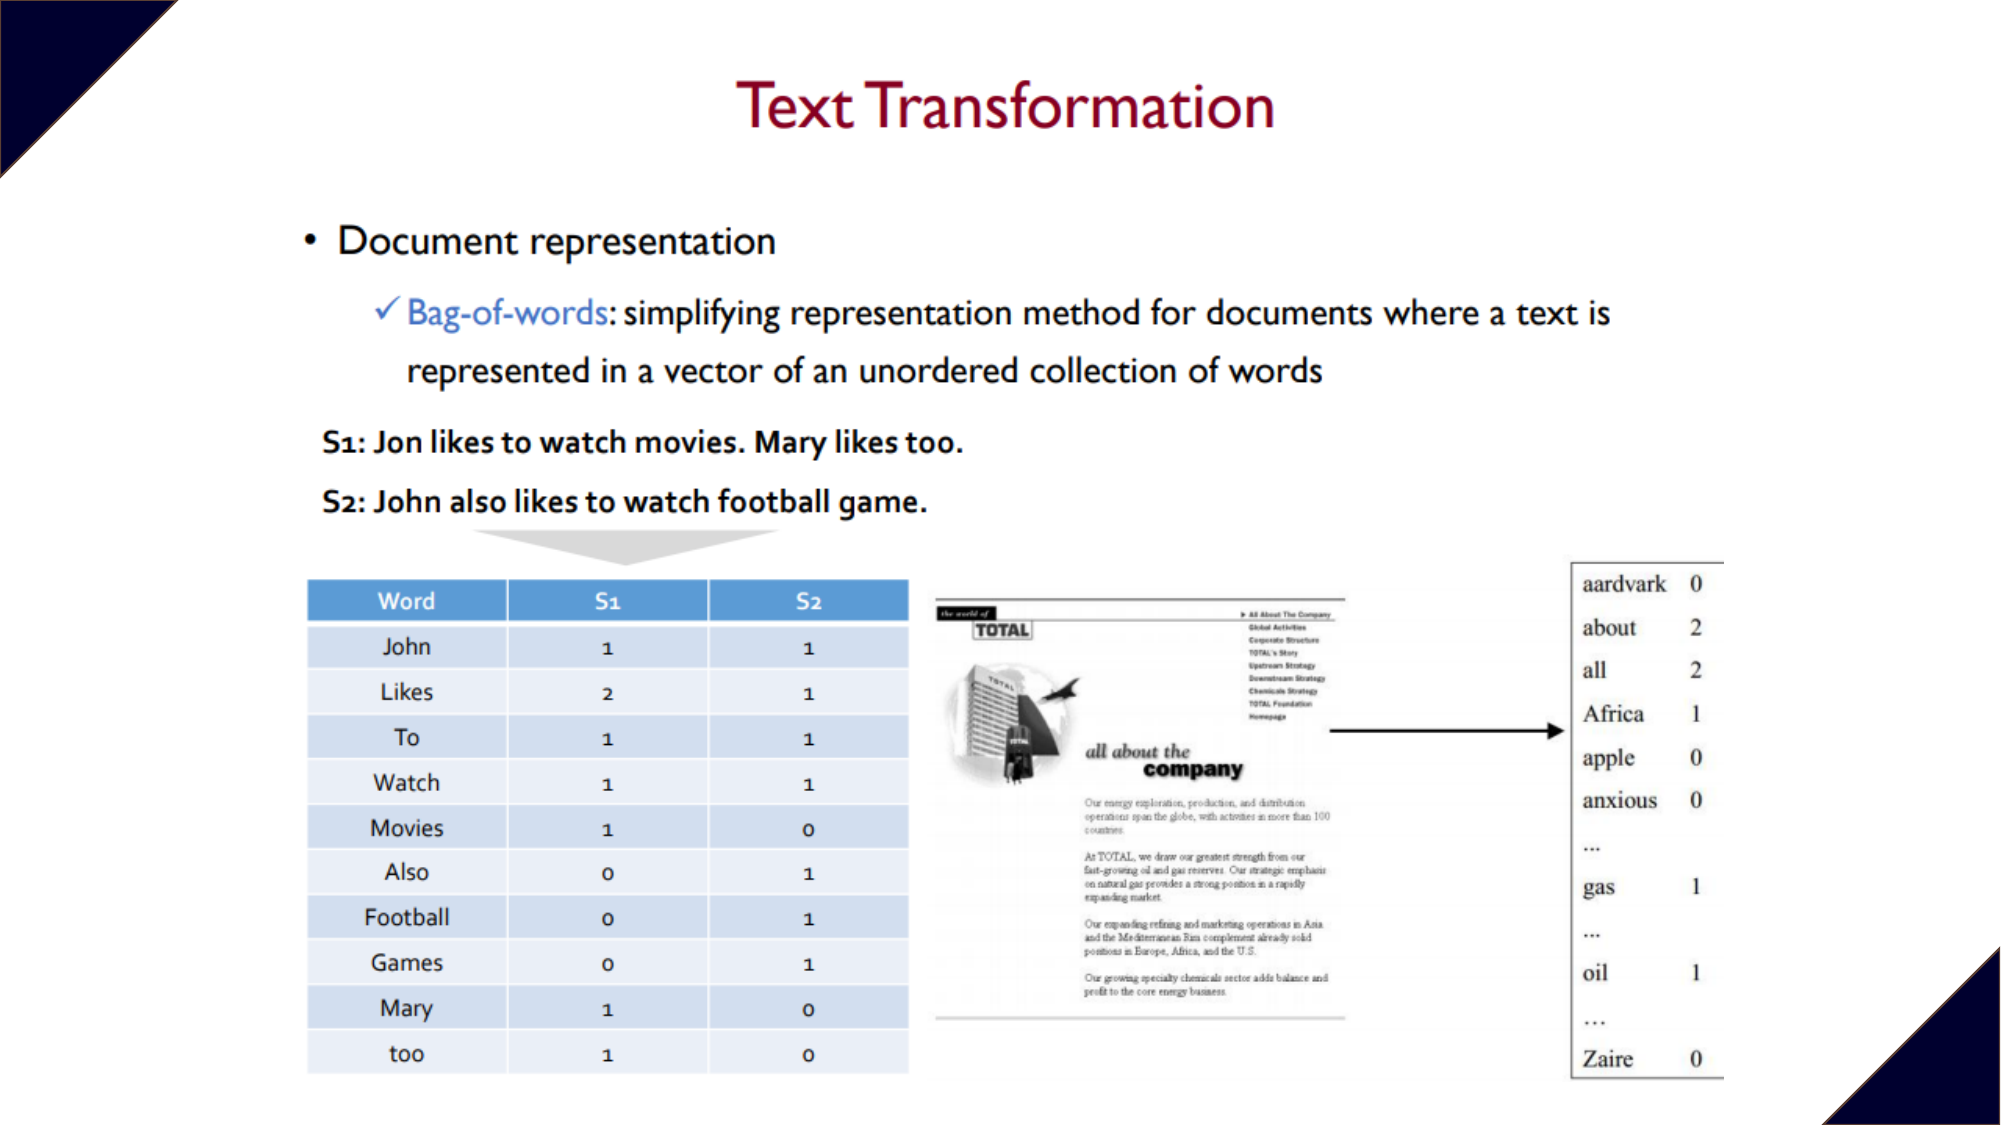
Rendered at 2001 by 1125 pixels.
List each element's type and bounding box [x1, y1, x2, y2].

picture [276, 43, 1724, 1082]
